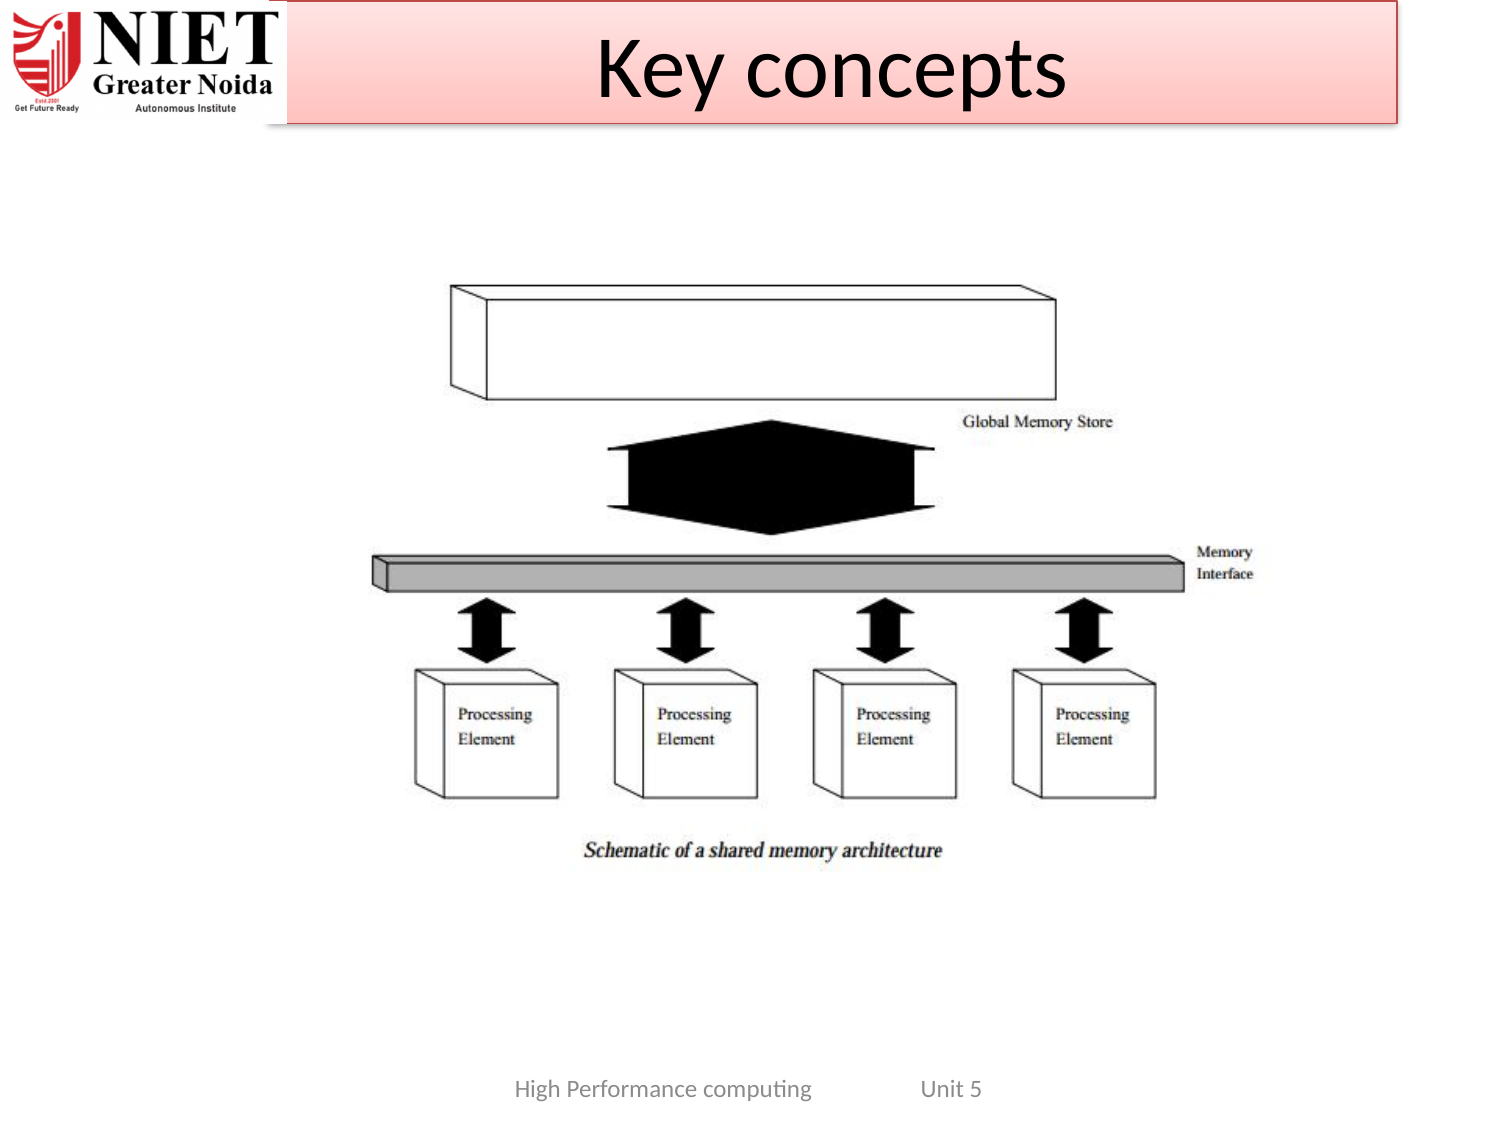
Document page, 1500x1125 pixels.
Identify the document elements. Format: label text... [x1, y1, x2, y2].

picture [0, 0, 288, 124]
footer High Performance computing Unit 5 [262, 1057, 1156, 1118]
title Key concepts [288, 0, 1398, 124]
picture [268, 270, 1318, 884]
